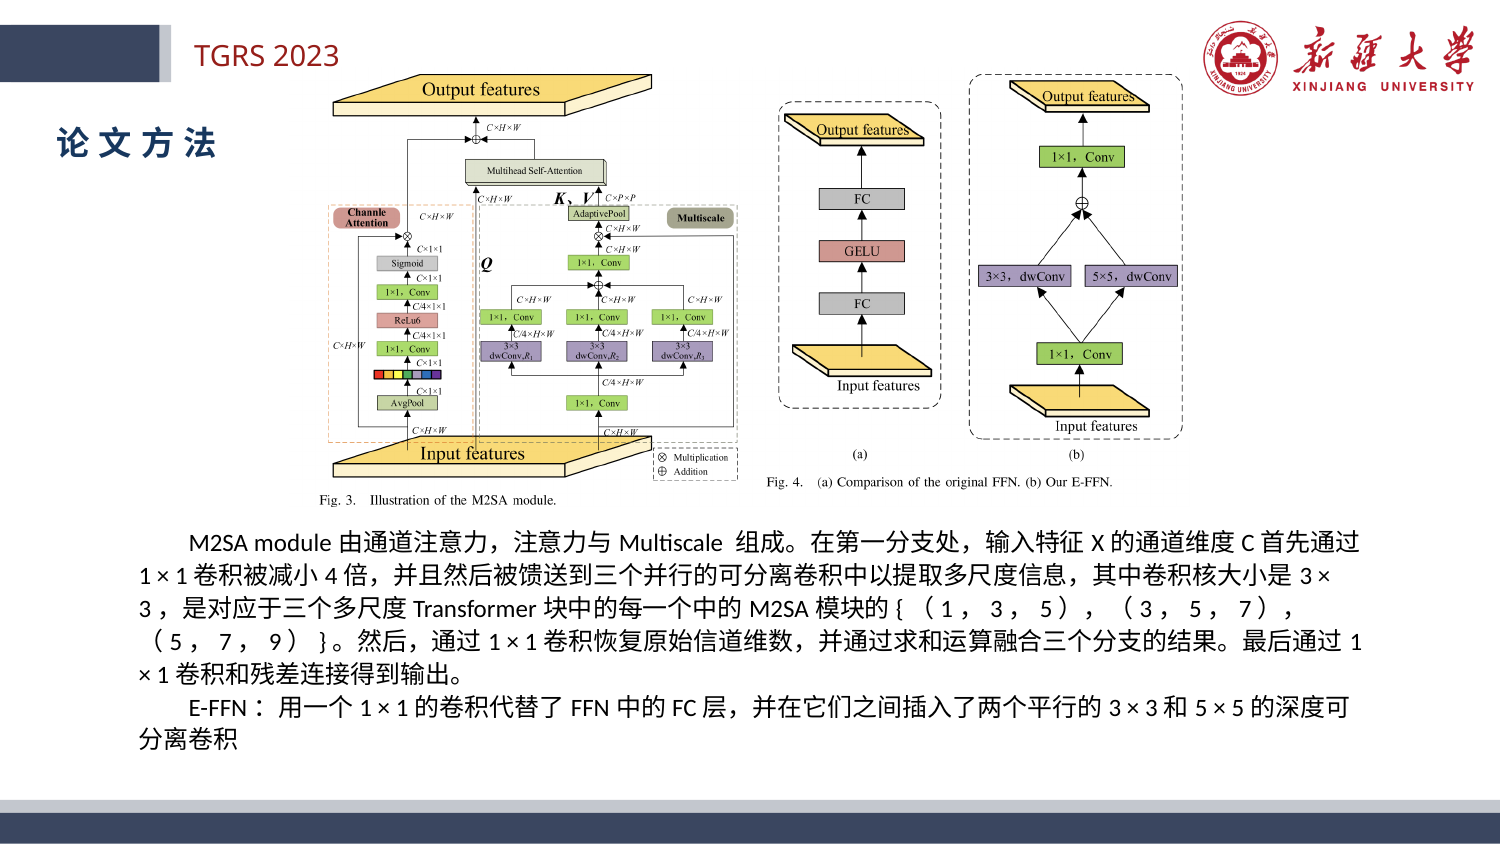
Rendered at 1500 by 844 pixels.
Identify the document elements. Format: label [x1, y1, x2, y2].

picture [1198, 10, 1485, 103]
text_box [0, 24, 1500, 844]
picture [288, 67, 1190, 507]
